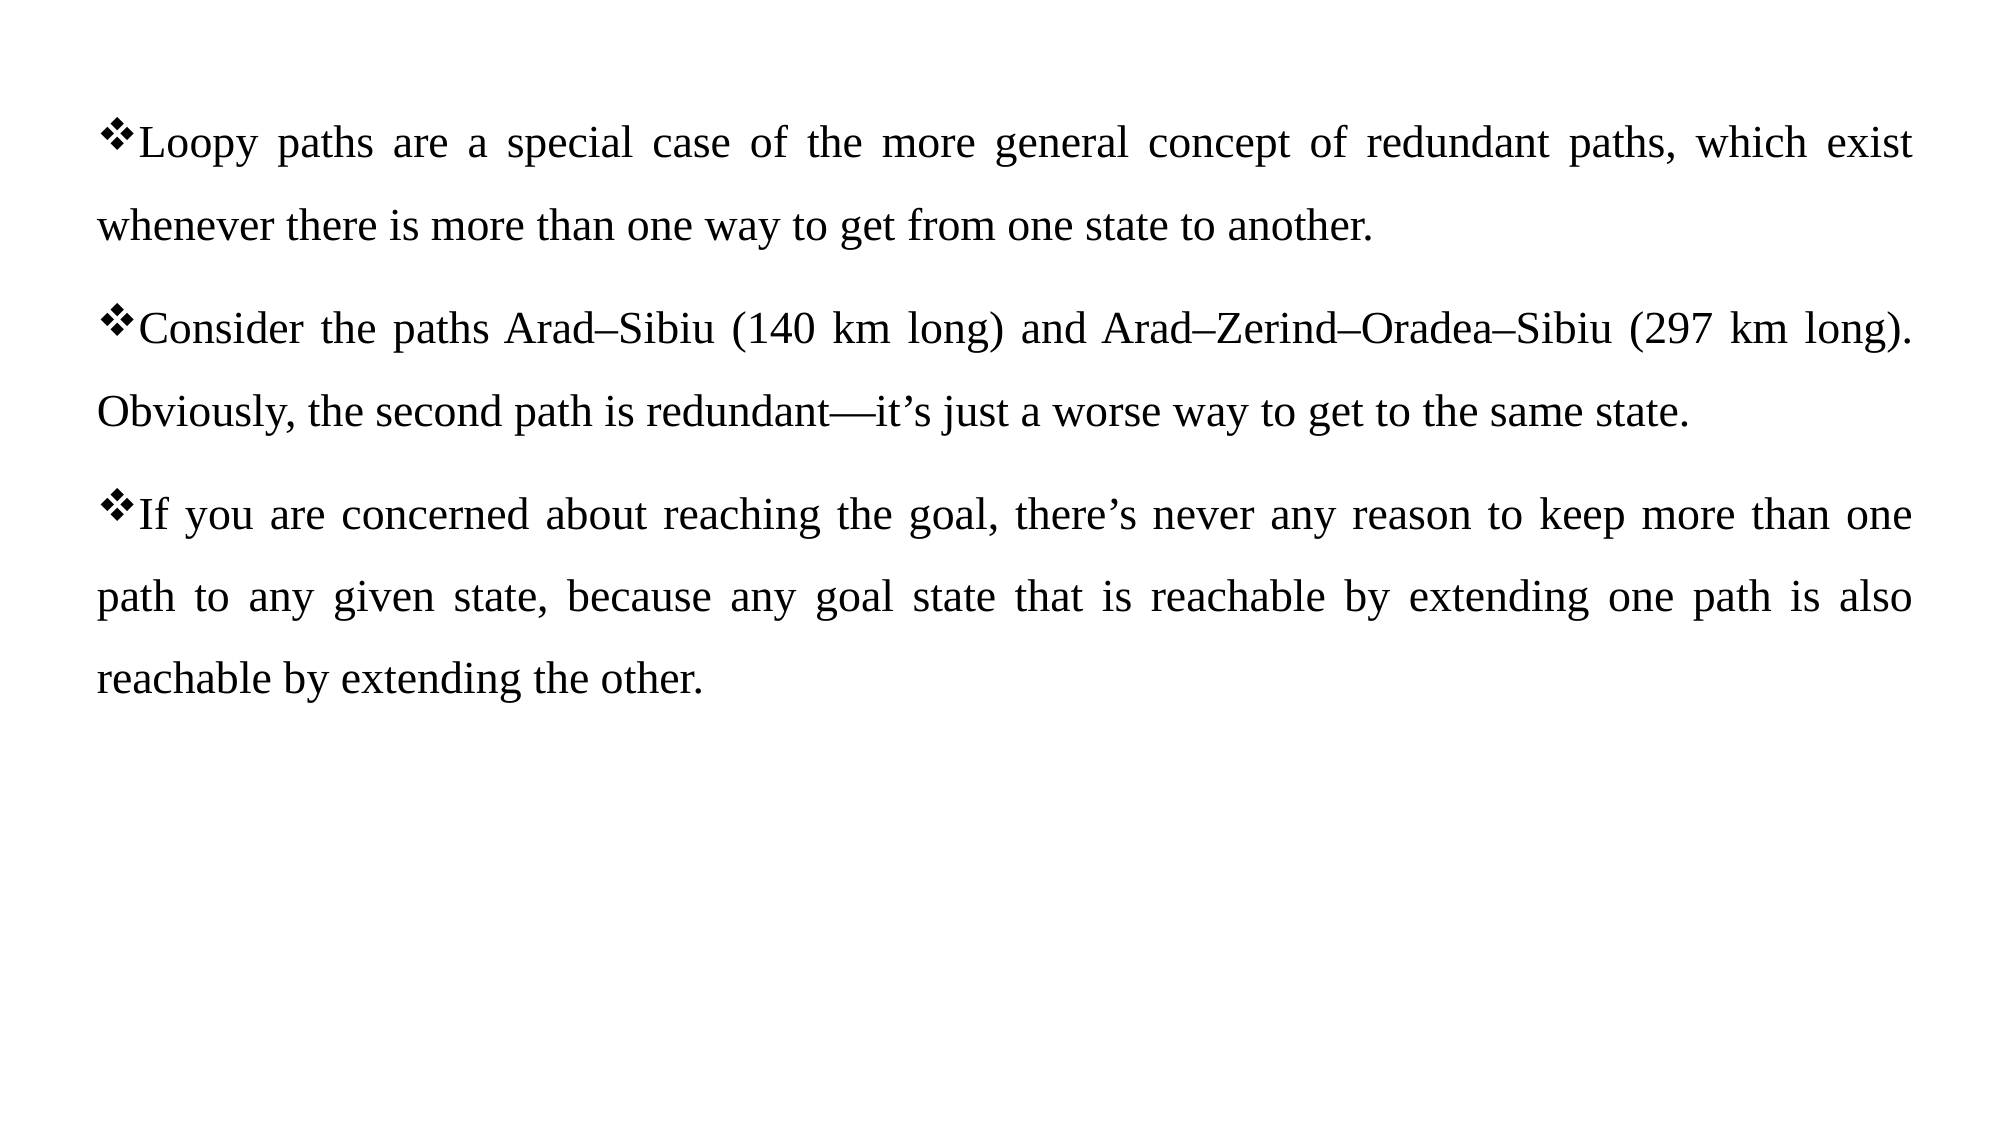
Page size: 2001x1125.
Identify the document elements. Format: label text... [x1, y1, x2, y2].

list Loopy paths are a special case of the more general concept of redundant paths, which exist whenever there is more than one way to get from one state to another. Consider the paths Arad–Sibiu (140 km long) and Arad–Zerind–Oradea–Sibiu (297 km long). Obviously, the second path is redundant—it’s just a worse way to get to the same state. If you are concerned about reaching the goal, there’s never any reason to keep more than one path to any given state, because any goal state that is reachable by extending one path is also reachable by extending the other. [81, 77, 1930, 1097]
